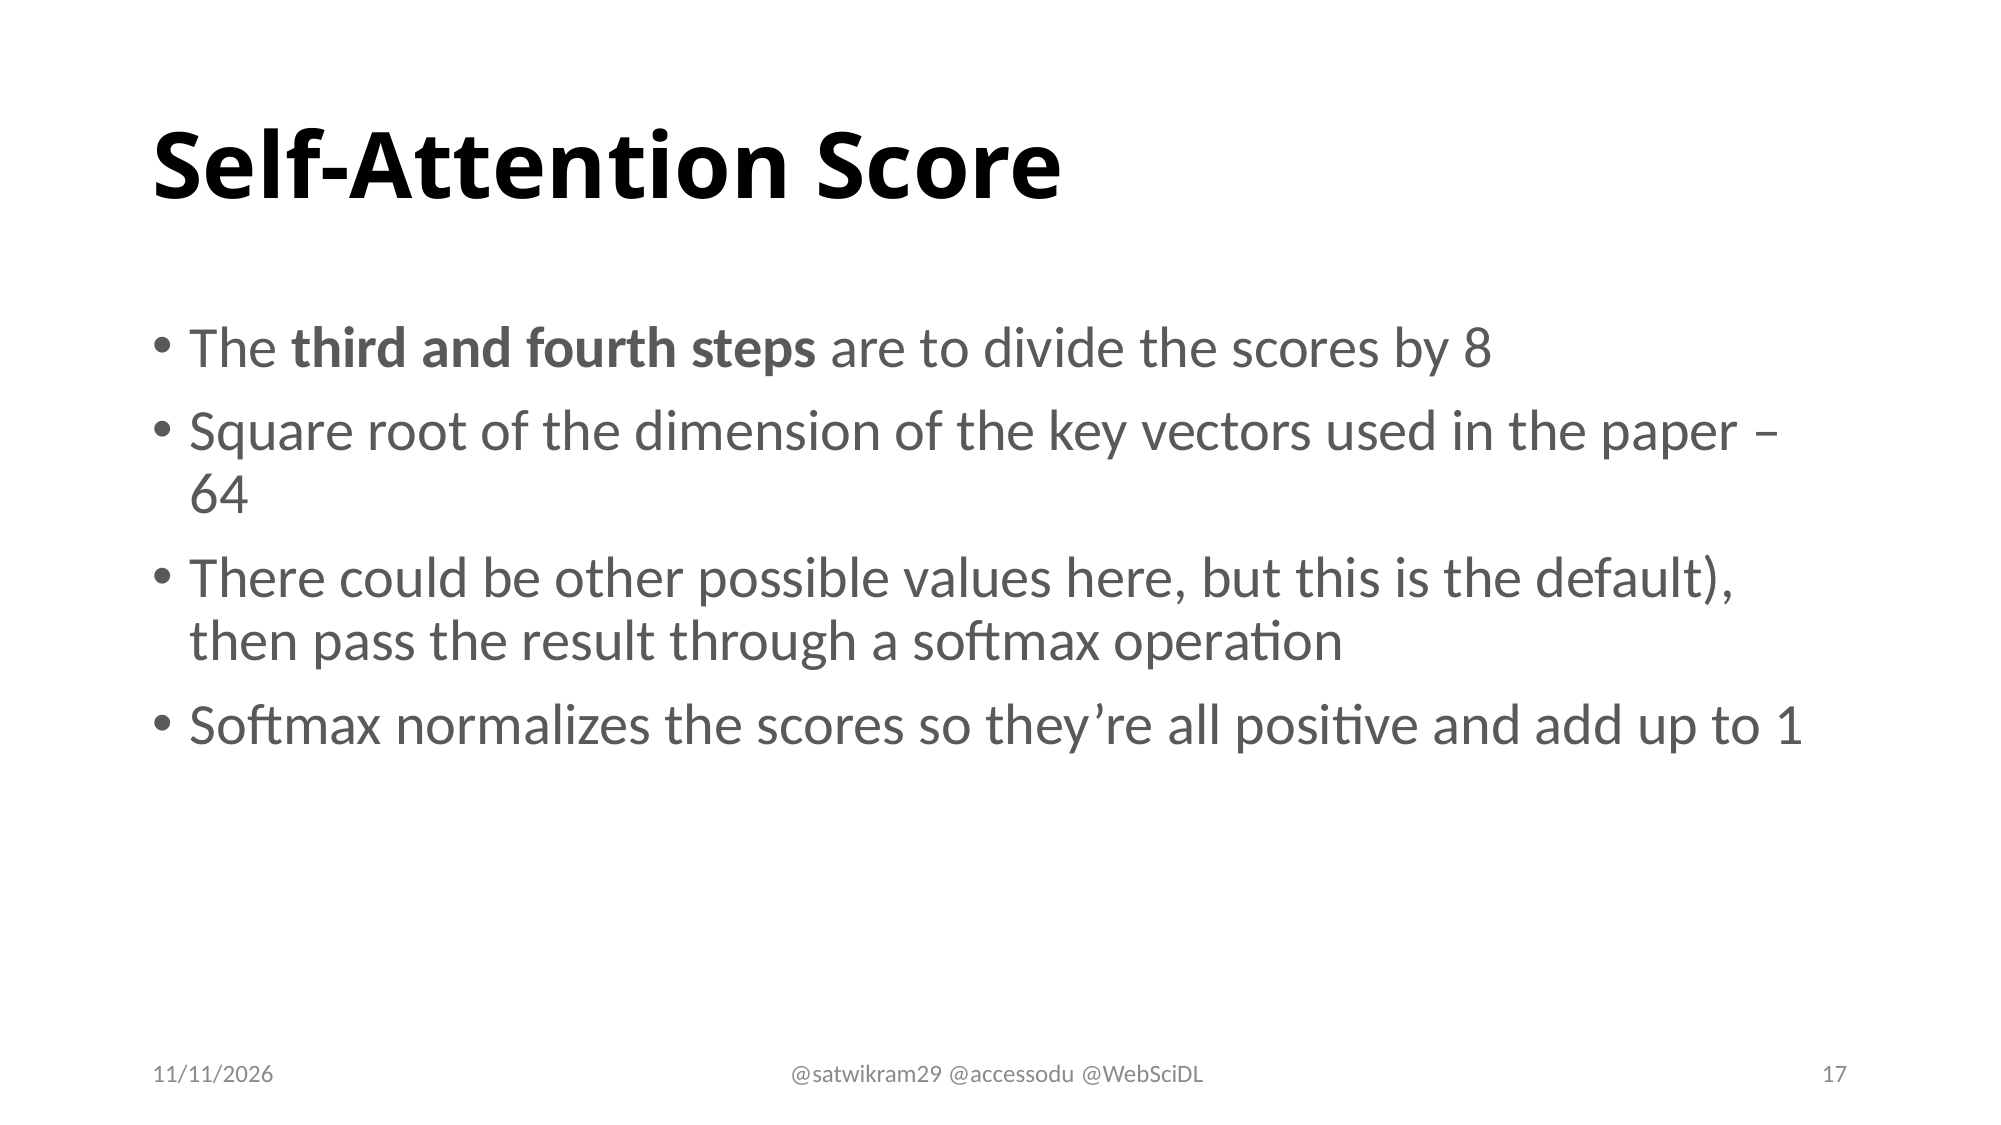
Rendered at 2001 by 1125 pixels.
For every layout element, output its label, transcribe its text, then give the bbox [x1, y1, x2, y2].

list The third and fourth steps are to divide the scores by 8 Square root of the dimension of the key vectors used in the paper – 64 There could be other possible values here, but this is the default), then pass the result through a softmax operation Softmax normalizes the scores so they’re all positive and add up to 1 [137, 309, 1863, 1014]
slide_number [137, 1042, 588, 1103]
title Self-Attention Score [137, 59, 1863, 278]
footer @satwikram29 @accessodu @WebSciDL [662, 1042, 1338, 1103]
slide_number 17 [1412, 1042, 1863, 1103]
